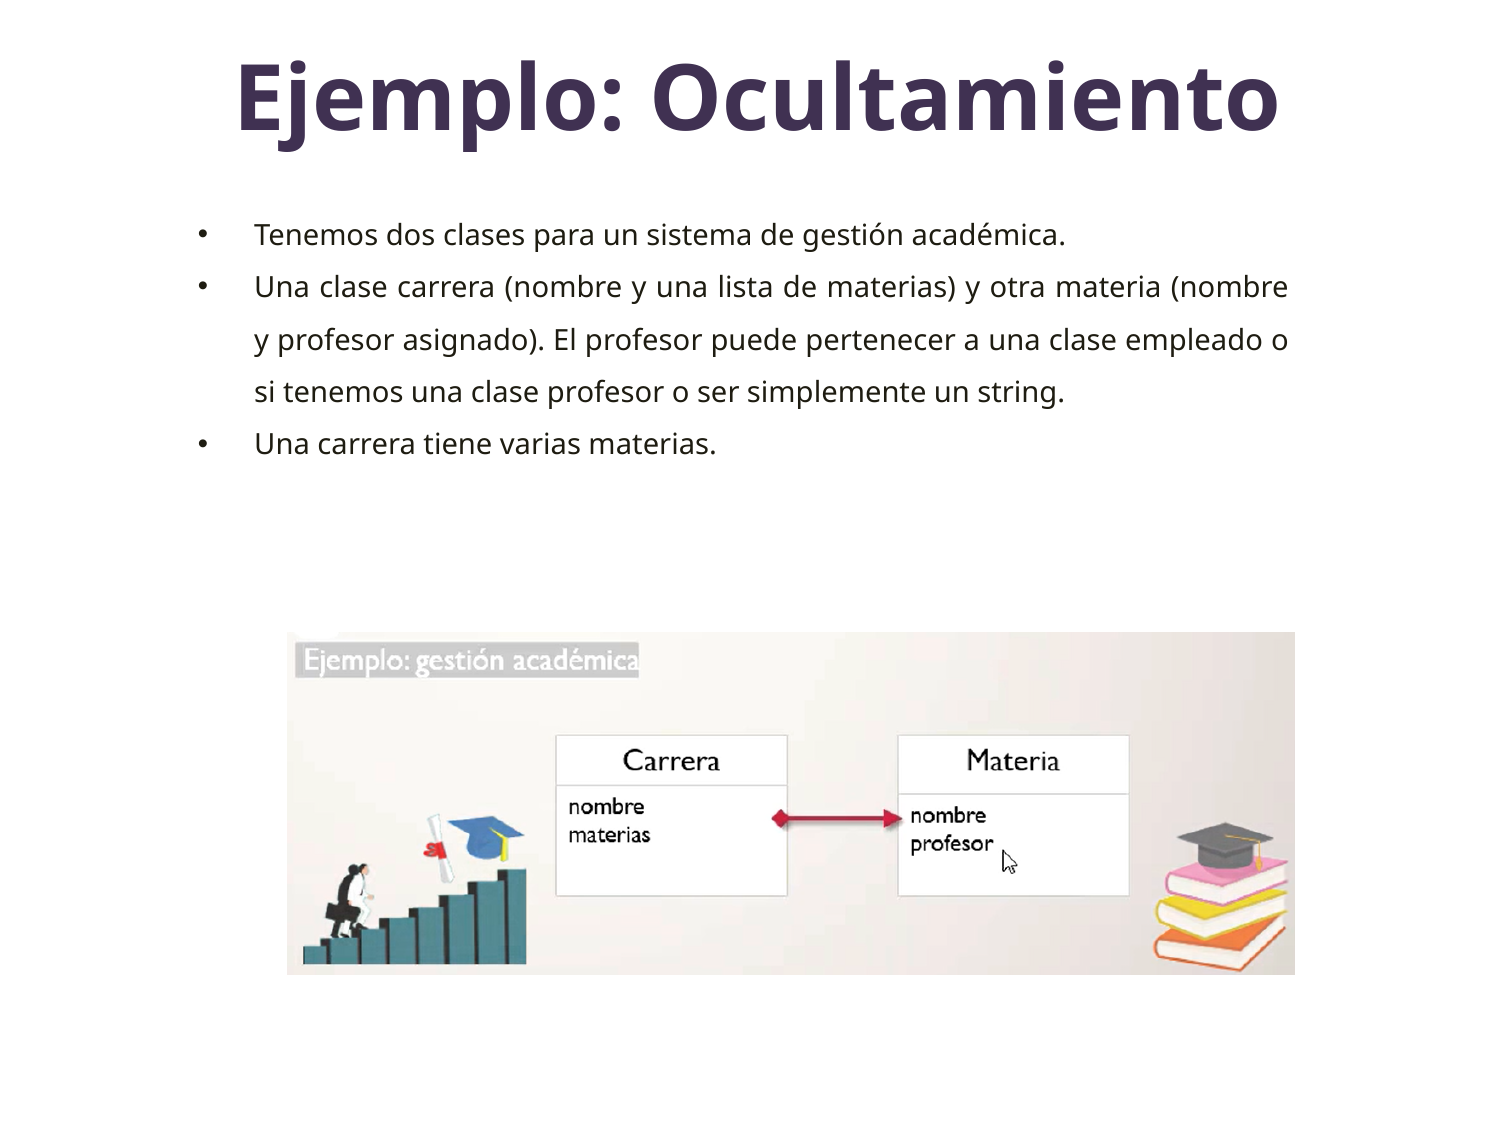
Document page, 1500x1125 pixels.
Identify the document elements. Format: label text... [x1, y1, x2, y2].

text_box Tenemos dos clases para un sistema de gestión académica. Una clase carrera (nombre y una lista de materias) y otra materia (nombre y profesor asignado). El profesor puede pertenecer a una clase empleado o si tenemos una clase profesor o ser simplemente un string. Una carrera tiene varias materias. [182, 190, 1306, 480]
picture [287, 631, 1296, 975]
title Ejemplo: Ocultamiento [151, 0, 1365, 188]
